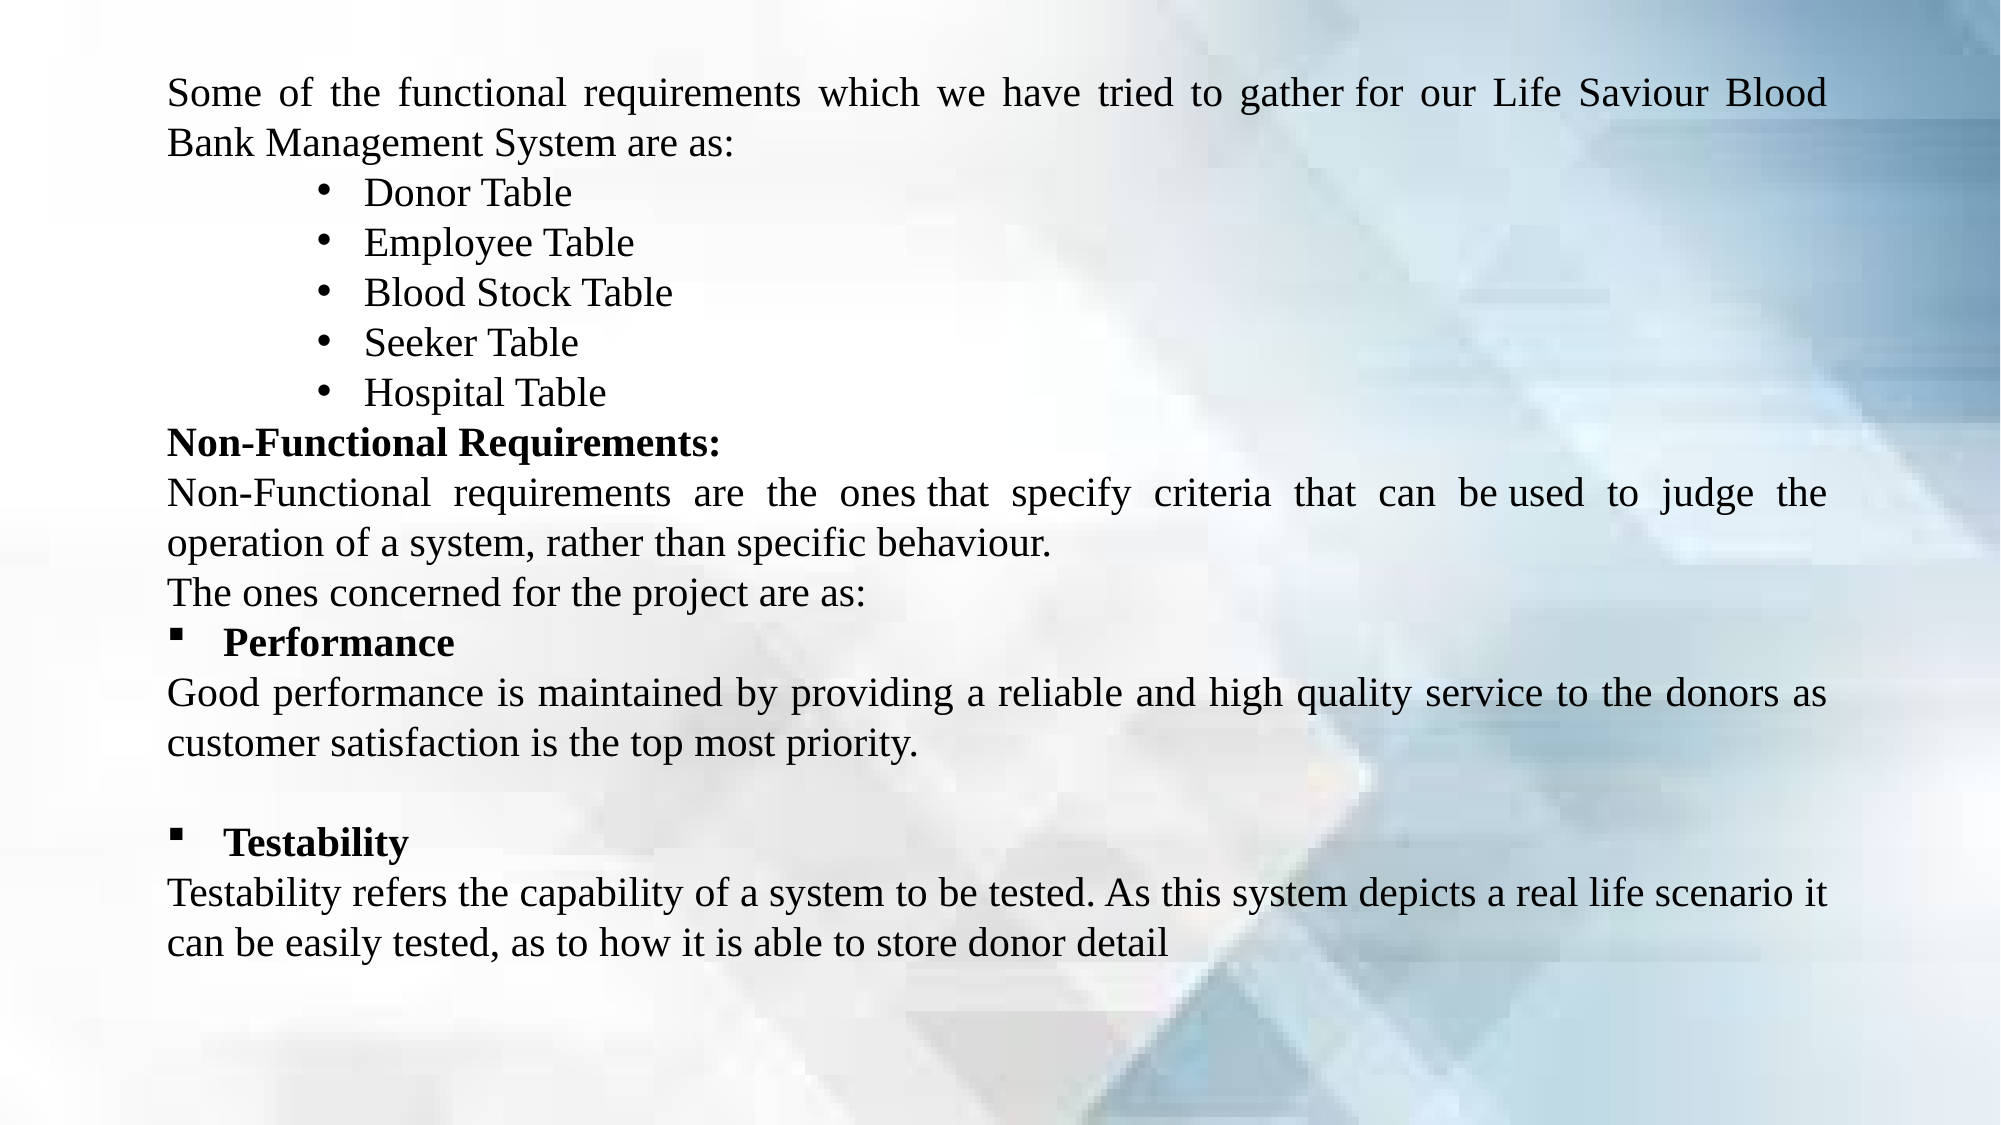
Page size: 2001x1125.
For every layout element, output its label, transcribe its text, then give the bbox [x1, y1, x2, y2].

picture [0, 0, 2001, 1125]
text_box Some of the functional requirements which we have tried to gather for our Life Saviour Blood Bank Management System are as: Donor Table Employee Table Blood Stock Table Seeker Table Hospital Table Non-Functional Requirements: Non-Functional requirements are the ones that specify criteria that can be used to judge the operation of a system, rather than specific behaviour. The ones concerned for the project are as: Performance Good performance is maintained by providing a reliable and high quality service to the donors as customer satisfaction is the top most priority. Testability Testability refers the capability of a system to be tested. As this system depicts a real life scenario it can be easily tested, as to how it is able to store donor detail [151, 57, 1845, 1125]
